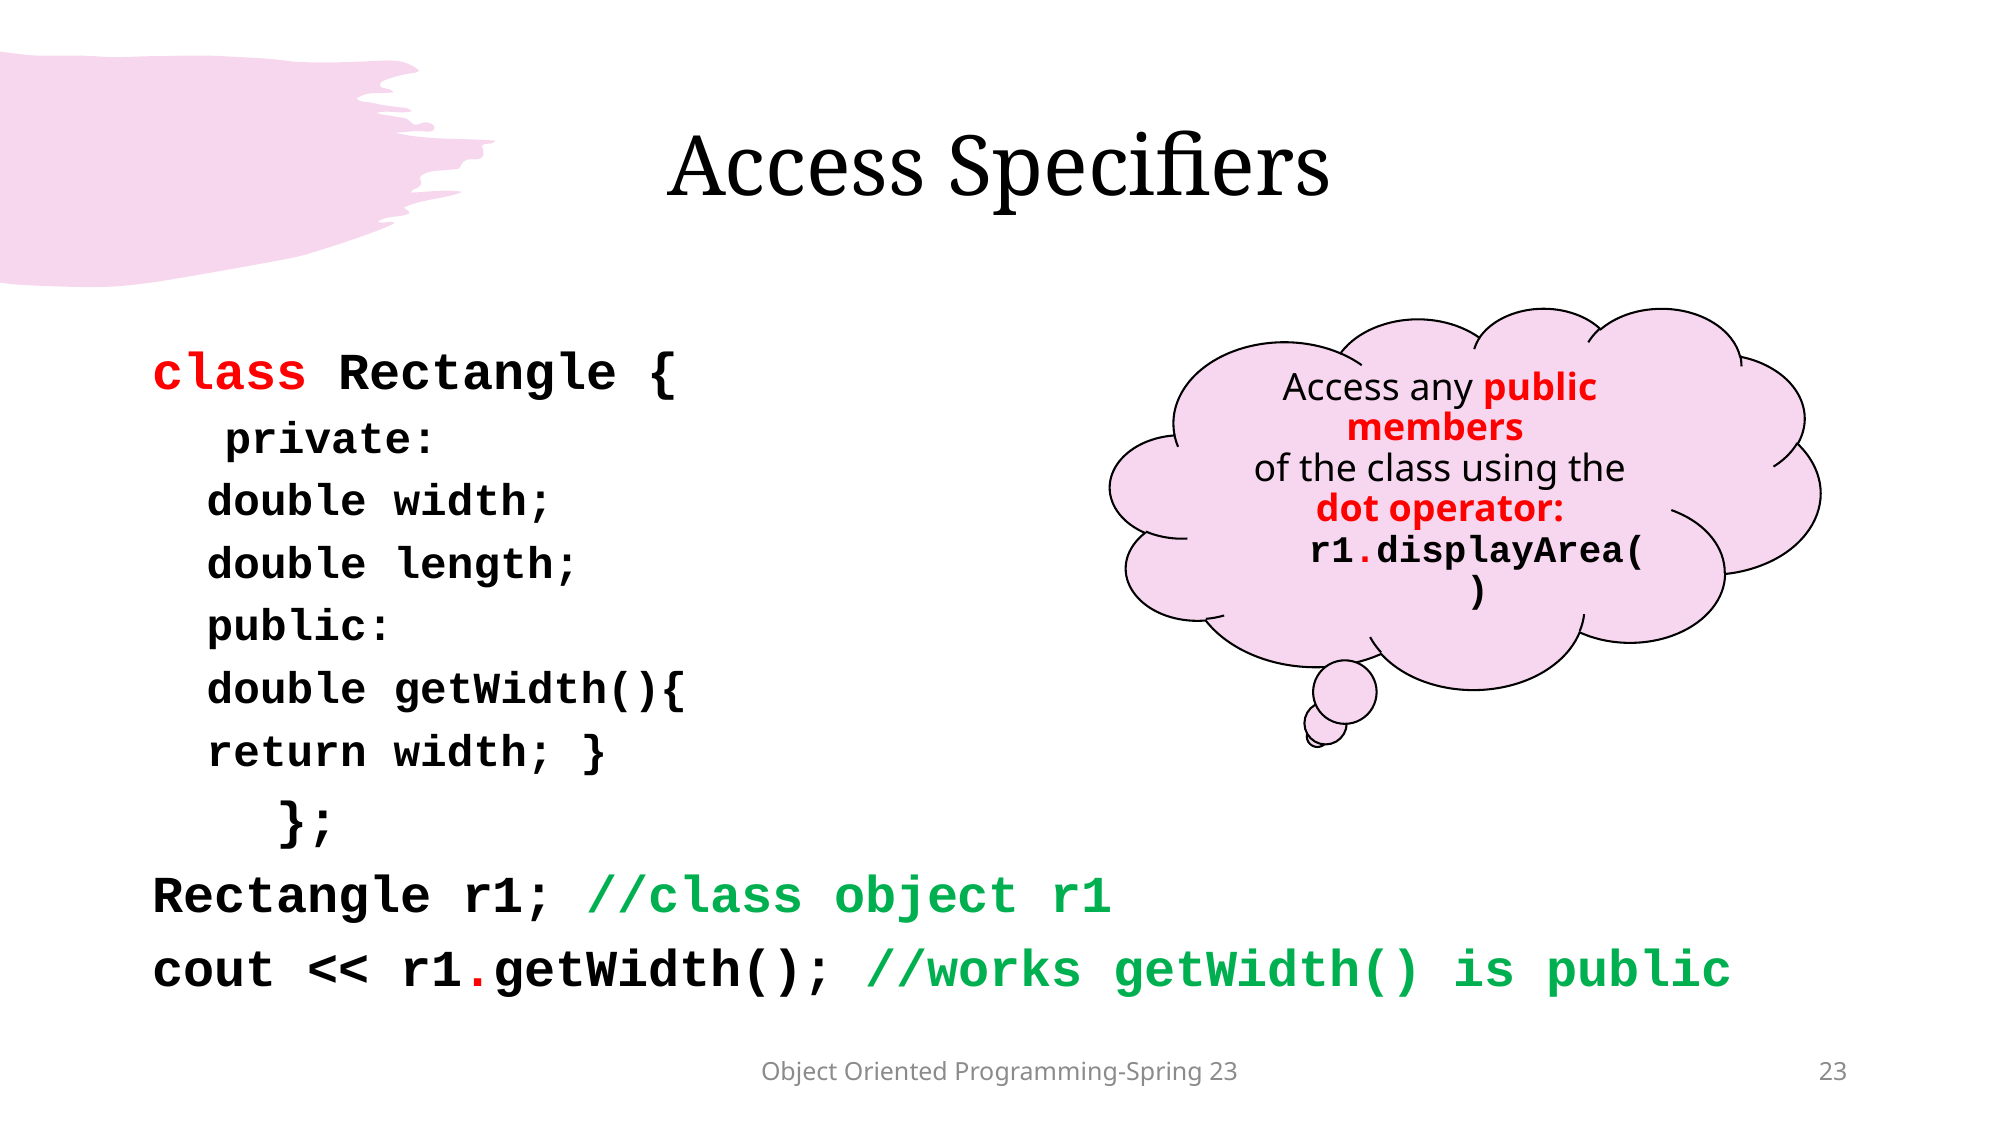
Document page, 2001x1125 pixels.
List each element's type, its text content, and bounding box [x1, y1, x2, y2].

list class Rectangle { private: double width; double length; public: double getWidth(){ return width; } }; Rectangle r1; //class object r1 cout << r1.getWidth(); //works getWidth() is public [137, 329, 1863, 1013]
title Access Specifiers [137, 59, 1863, 278]
text_box Access any public members of the class using the dot operator: r1.displayArea() [1108, 307, 1822, 749]
footer Object Oriented Programming-Spring 23 [662, 1042, 1338, 1103]
slide_number 23 [1412, 1042, 1863, 1103]
